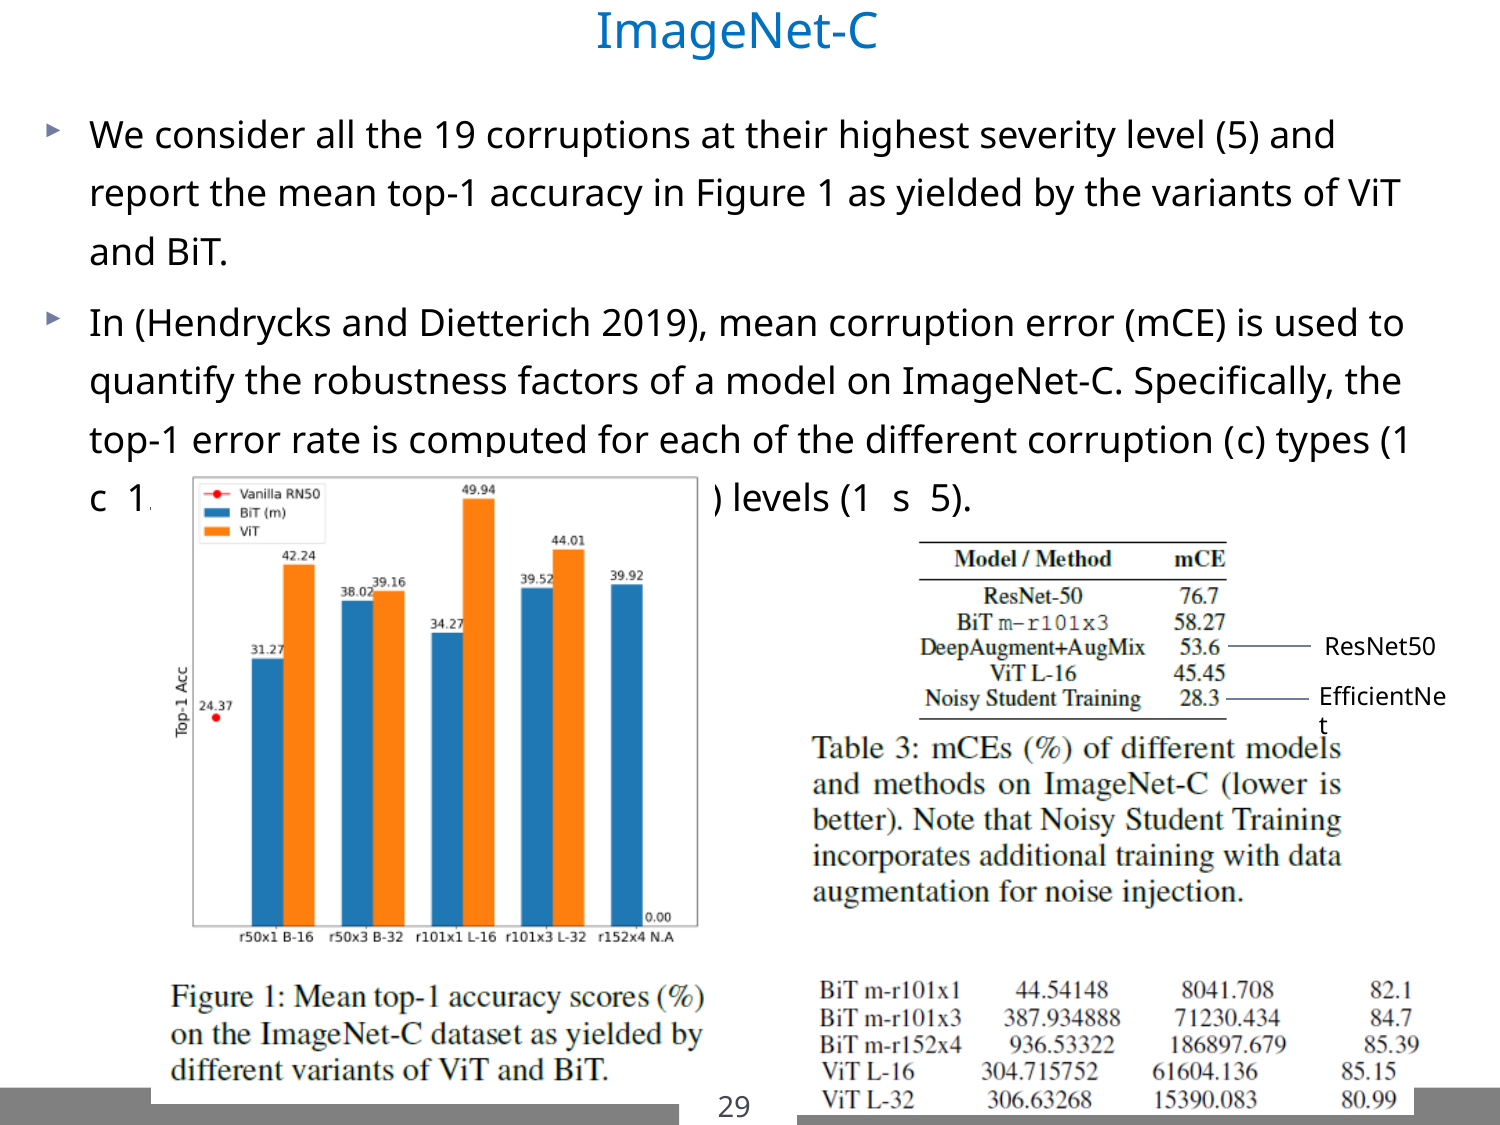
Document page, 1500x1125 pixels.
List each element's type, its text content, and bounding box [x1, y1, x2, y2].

title ImageNet-C [63, 0, 1414, 67]
picture [151, 457, 715, 1104]
picture [790, 524, 1380, 918]
list We consider all the 19 corruptions at their highest severity level (5) and report the mean top-1 accuracy in Figure 1 as yielded by the variants of ViT and BiT. In (Hendrycks and Dietterich 2019), mean corruption error (mCE) is used to quantify the robustness factors of a model on ImageNet-C. Specifically, the top-1 error rate is computed for each of the different corruption (c) types (1 c 15) and for each of the severity (s) levels (1 s 5). [29, 90, 1447, 1005]
picture [792, 972, 1463, 1115]
text_box EfficientNet [1385, 672, 1471, 748]
text_box ResNet50 [1385, 623, 1452, 669]
